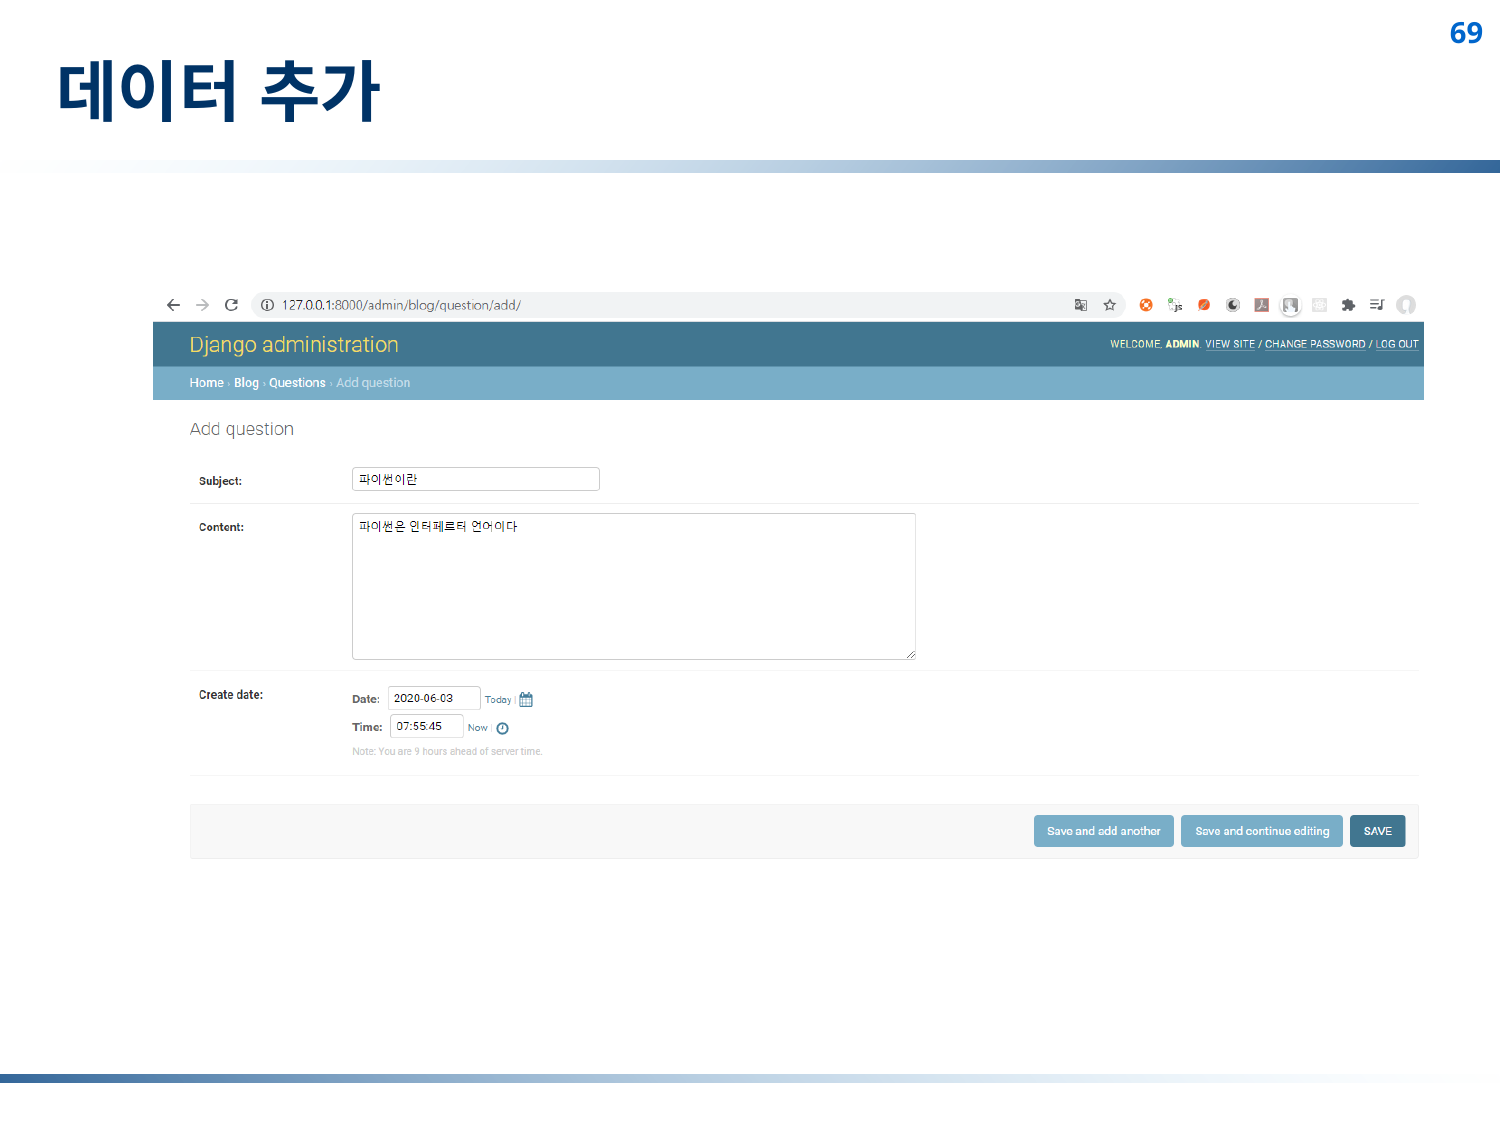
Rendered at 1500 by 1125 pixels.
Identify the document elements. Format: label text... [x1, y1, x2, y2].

title 데이터 추가 [41, 19, 1424, 161]
picture [153, 290, 1424, 890]
